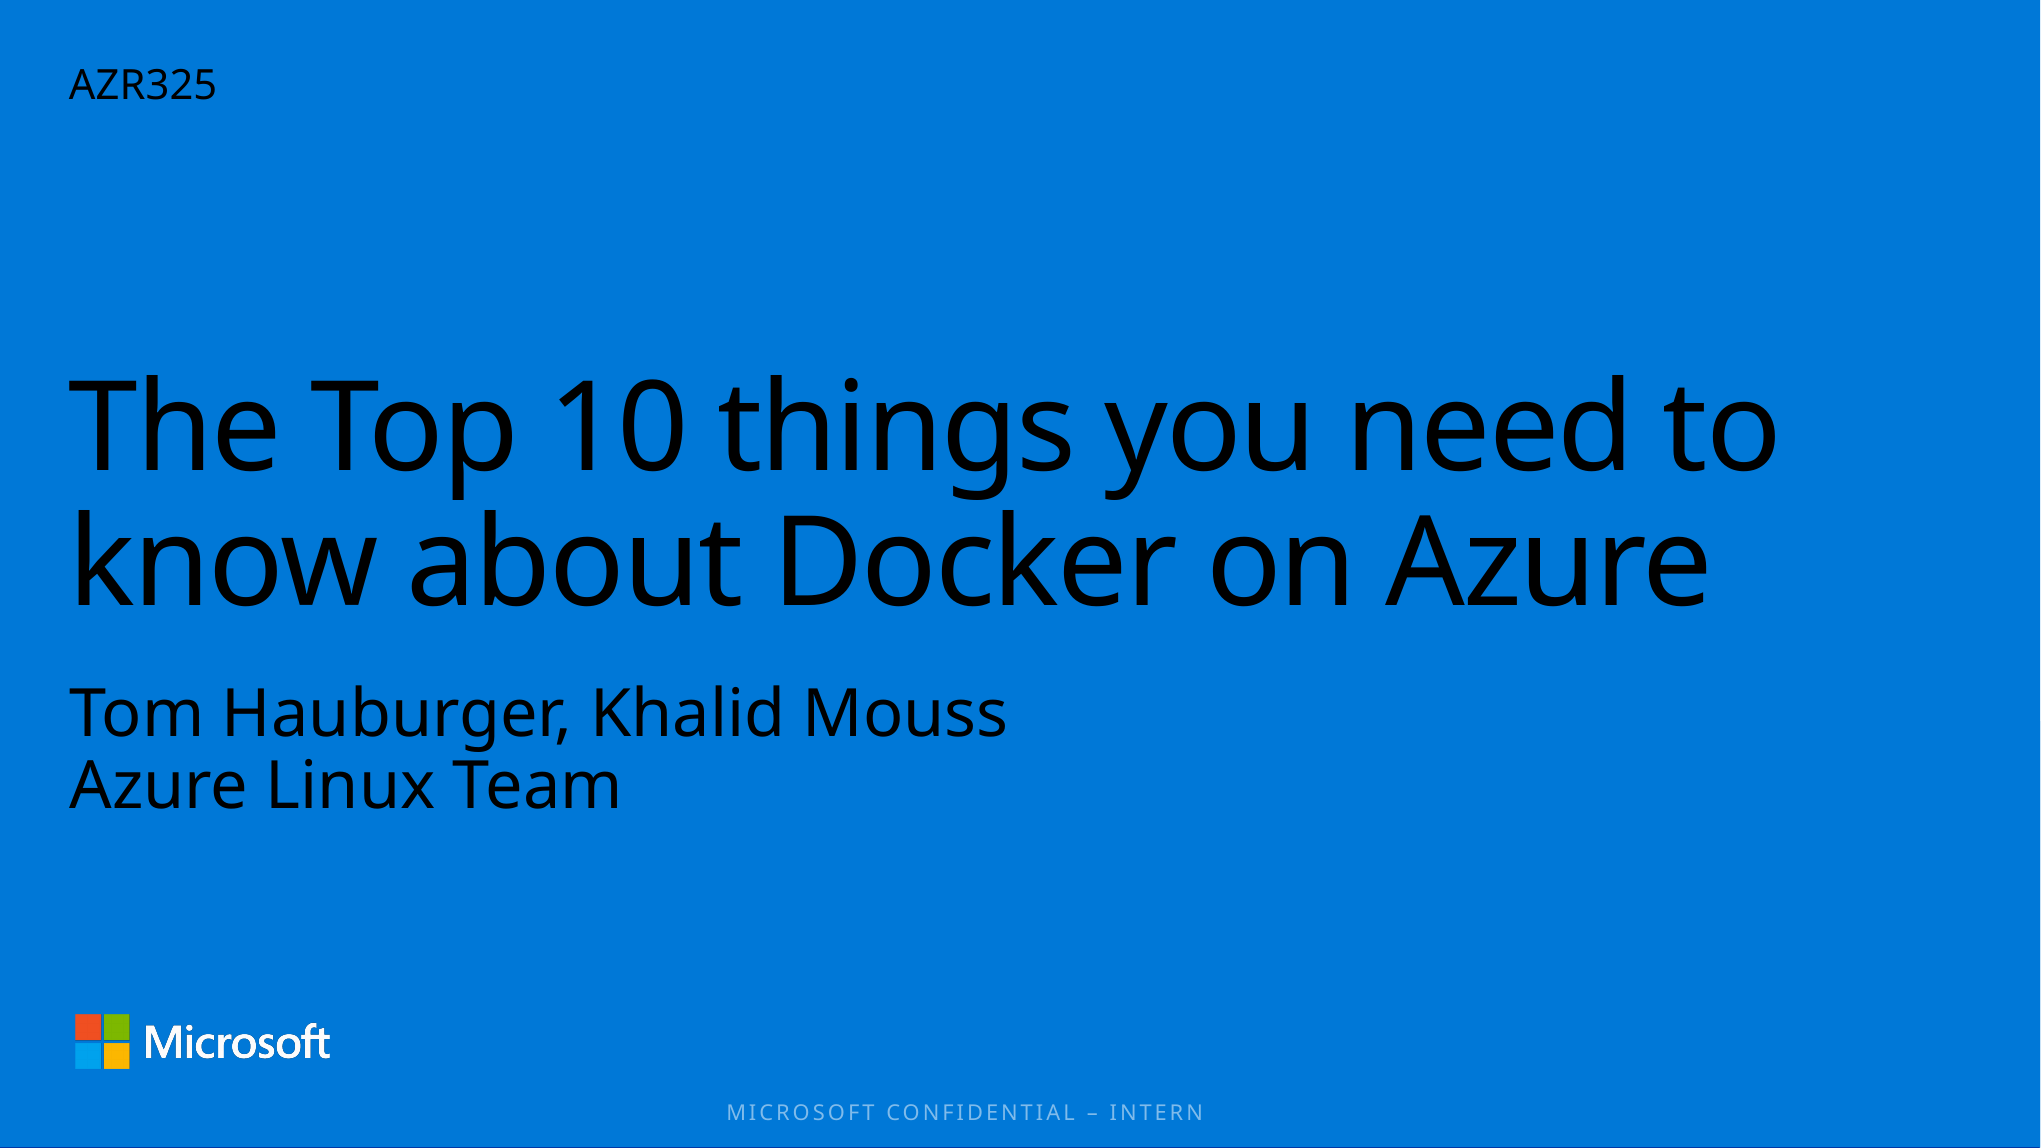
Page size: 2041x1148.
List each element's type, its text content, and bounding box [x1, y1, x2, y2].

title The Top 10 things you need to know about Docker on Azure [45, 347, 1983, 649]
list Tom Hauburger, Khalid Mouss Azure Linux Team [45, 661, 1633, 962]
picture [75, 1014, 330, 1069]
list AZR325 [45, 48, 646, 125]
